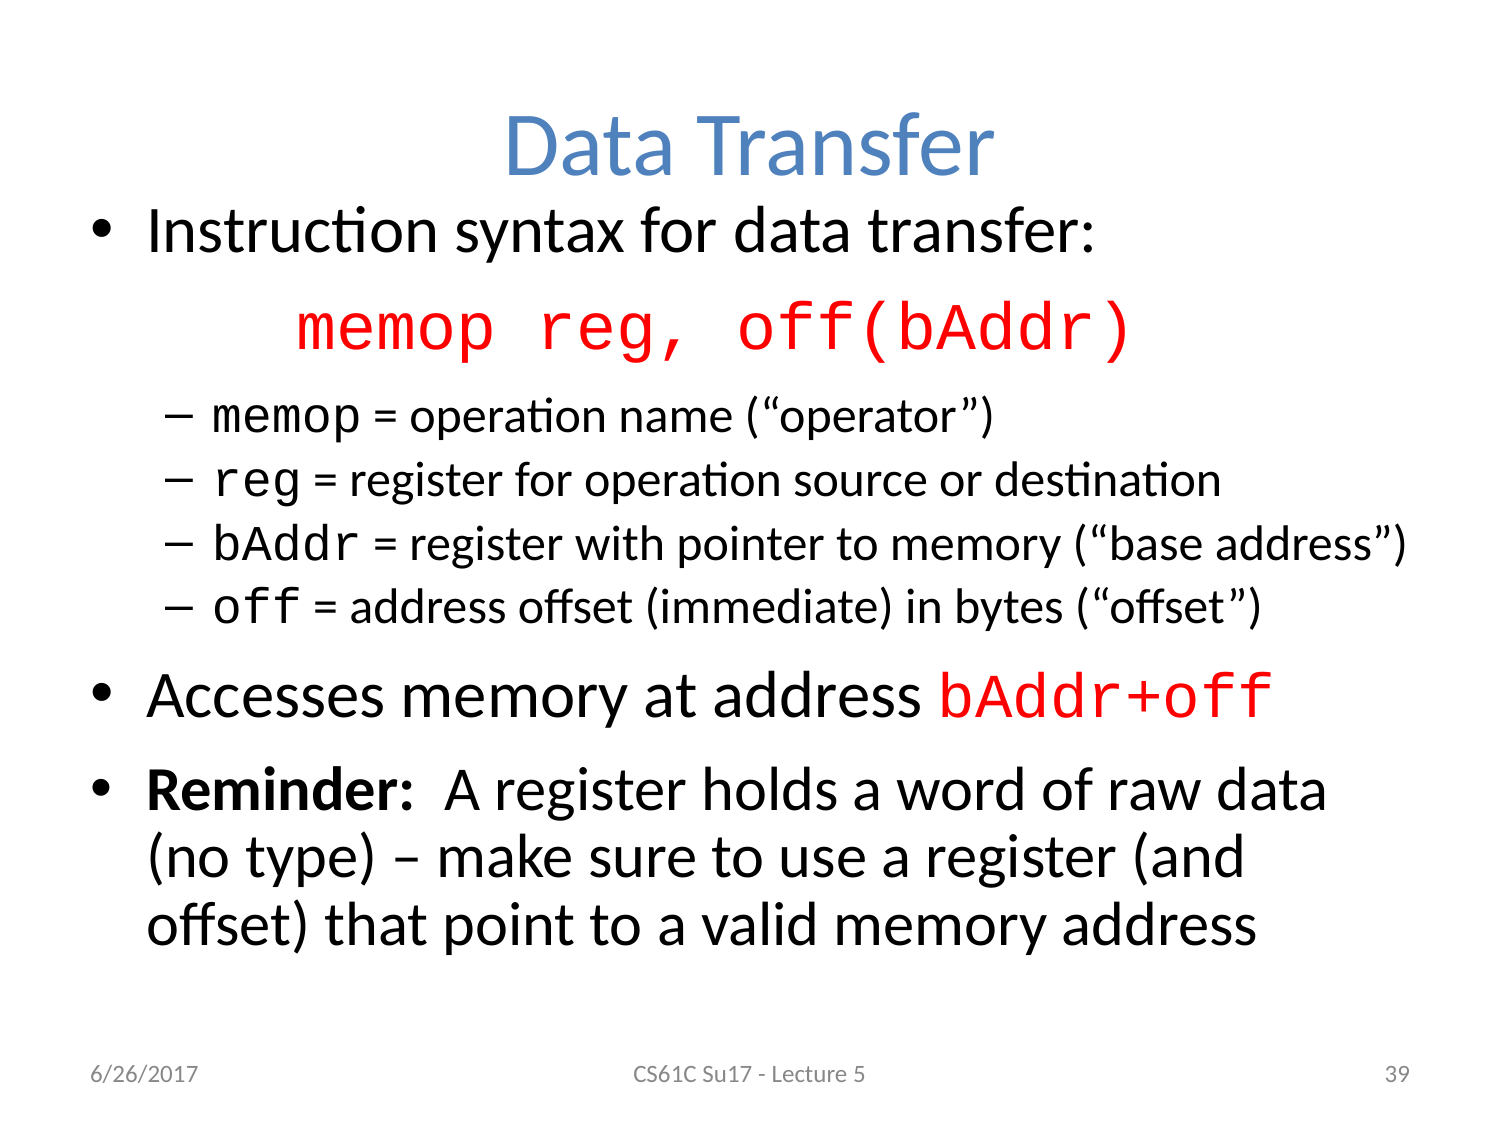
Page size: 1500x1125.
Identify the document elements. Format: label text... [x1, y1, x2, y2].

footer CS61C Su17 - Lecture 5 [512, 1042, 988, 1103]
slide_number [75, 1042, 425, 1103]
slide_number ‹#› [1074, 1042, 1425, 1103]
title Data Transfer [75, 45, 1425, 187]
list Instruction syntax for data transfer: memop reg, off(bAddr) memop = operation name (“operator”) reg = register for operation source or destination bAddr = register with pointer to memory (“base address”) off = address offset (immediate) in bytes (“offset”) Accesses memory at address bAddr+off Reminder: A register holds a word of raw data (no type) – make sure to use a register (and offset) that point to a valid memory address [75, 187, 1425, 995]
